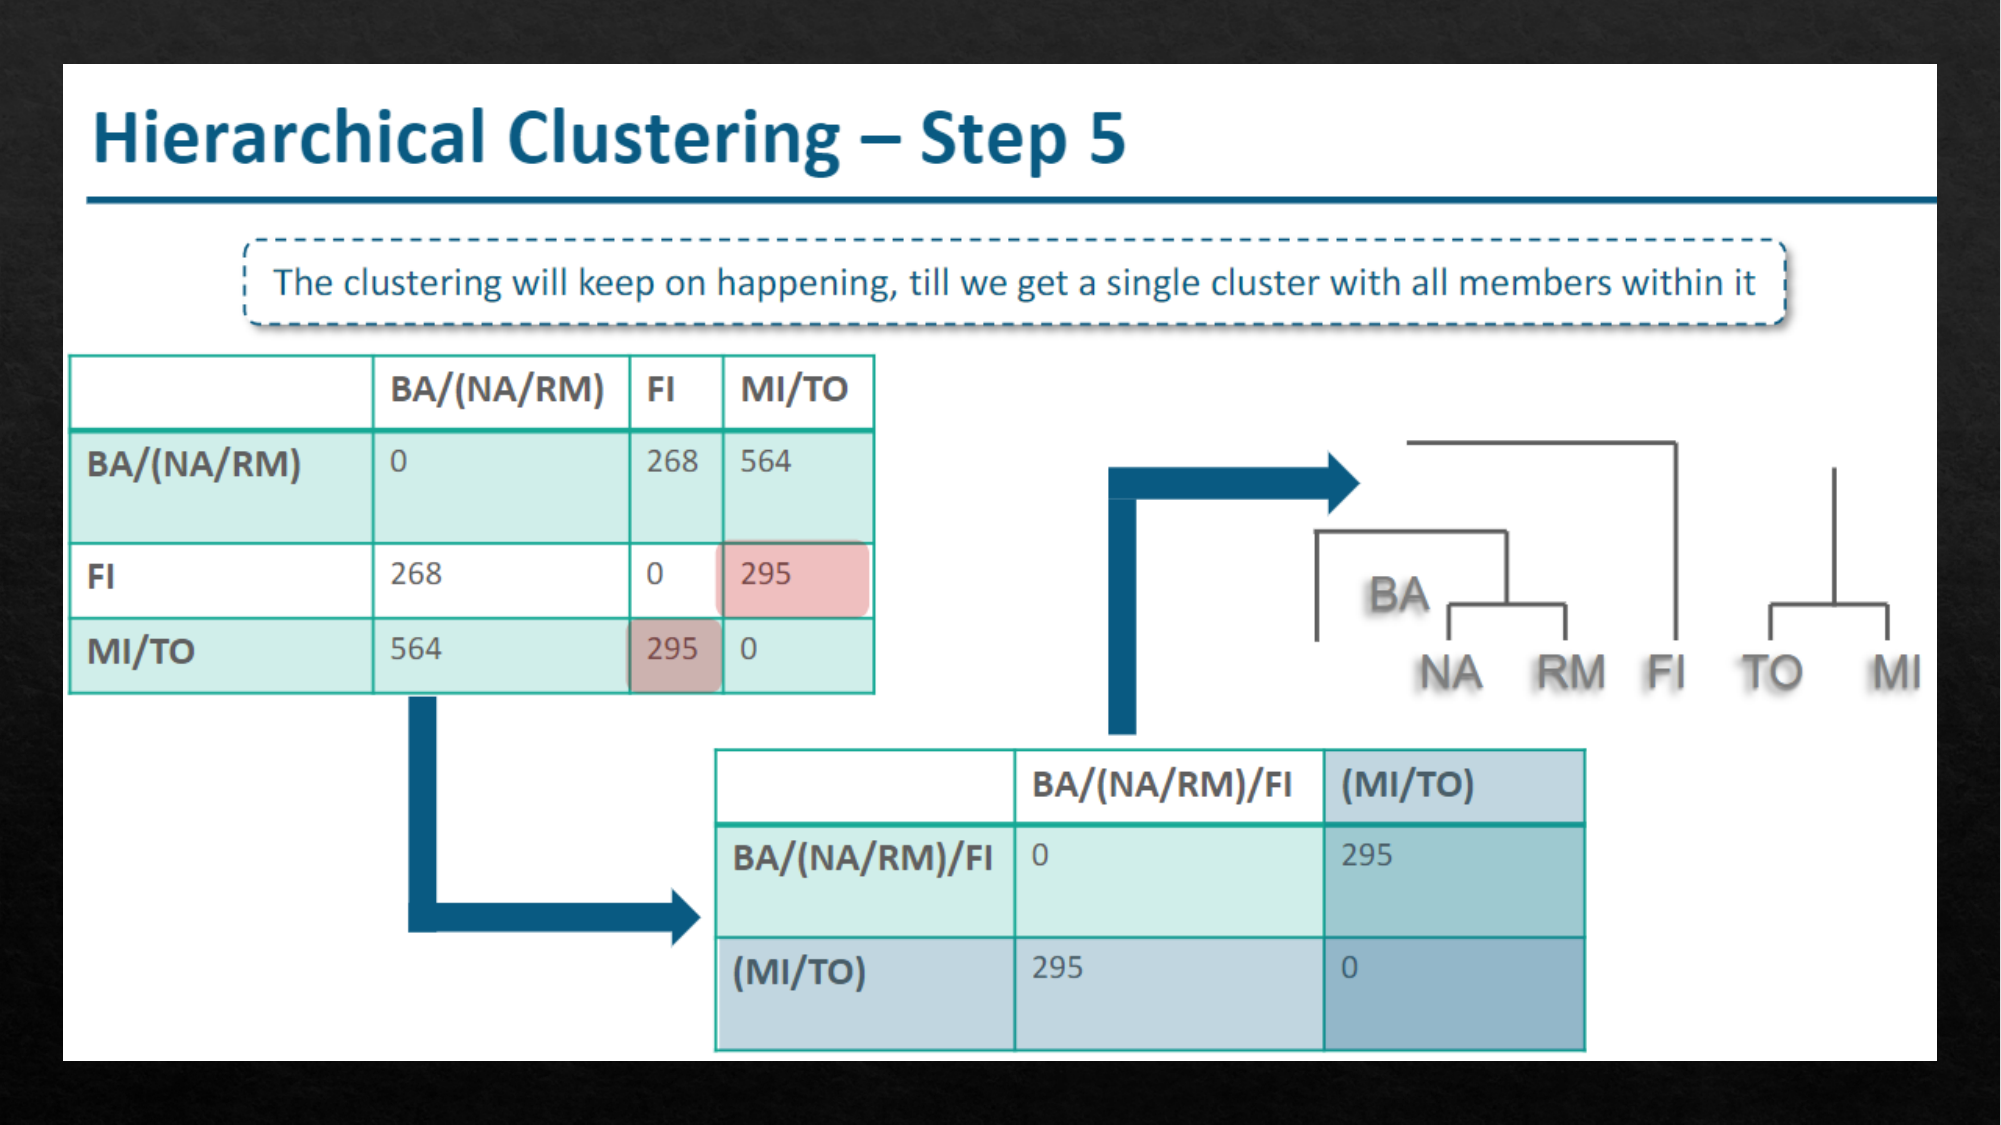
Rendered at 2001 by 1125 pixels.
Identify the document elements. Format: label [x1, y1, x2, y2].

picture [62, 63, 1937, 1062]
